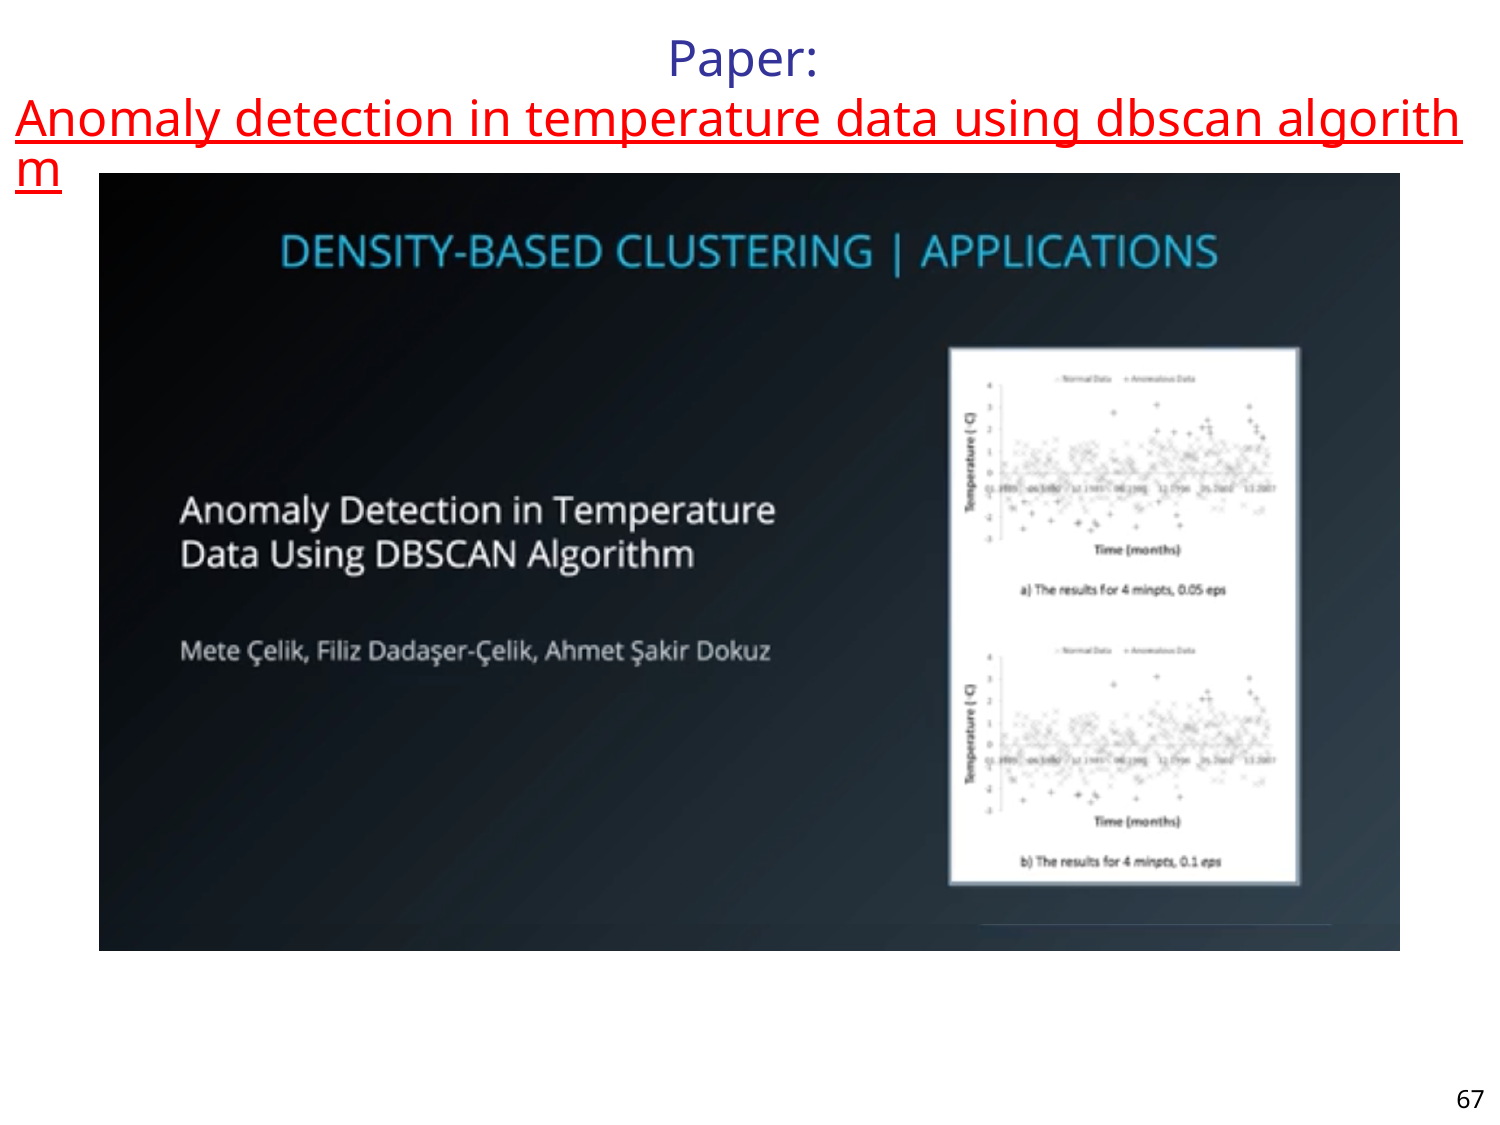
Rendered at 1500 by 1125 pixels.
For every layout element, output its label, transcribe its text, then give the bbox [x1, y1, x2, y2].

picture [99, 173, 1401, 952]
title Paper: Anomaly detection in temperature data using dbscan algorithm [0, 62, 1500, 163]
slide_number 67 [1187, 1062, 1500, 1125]
